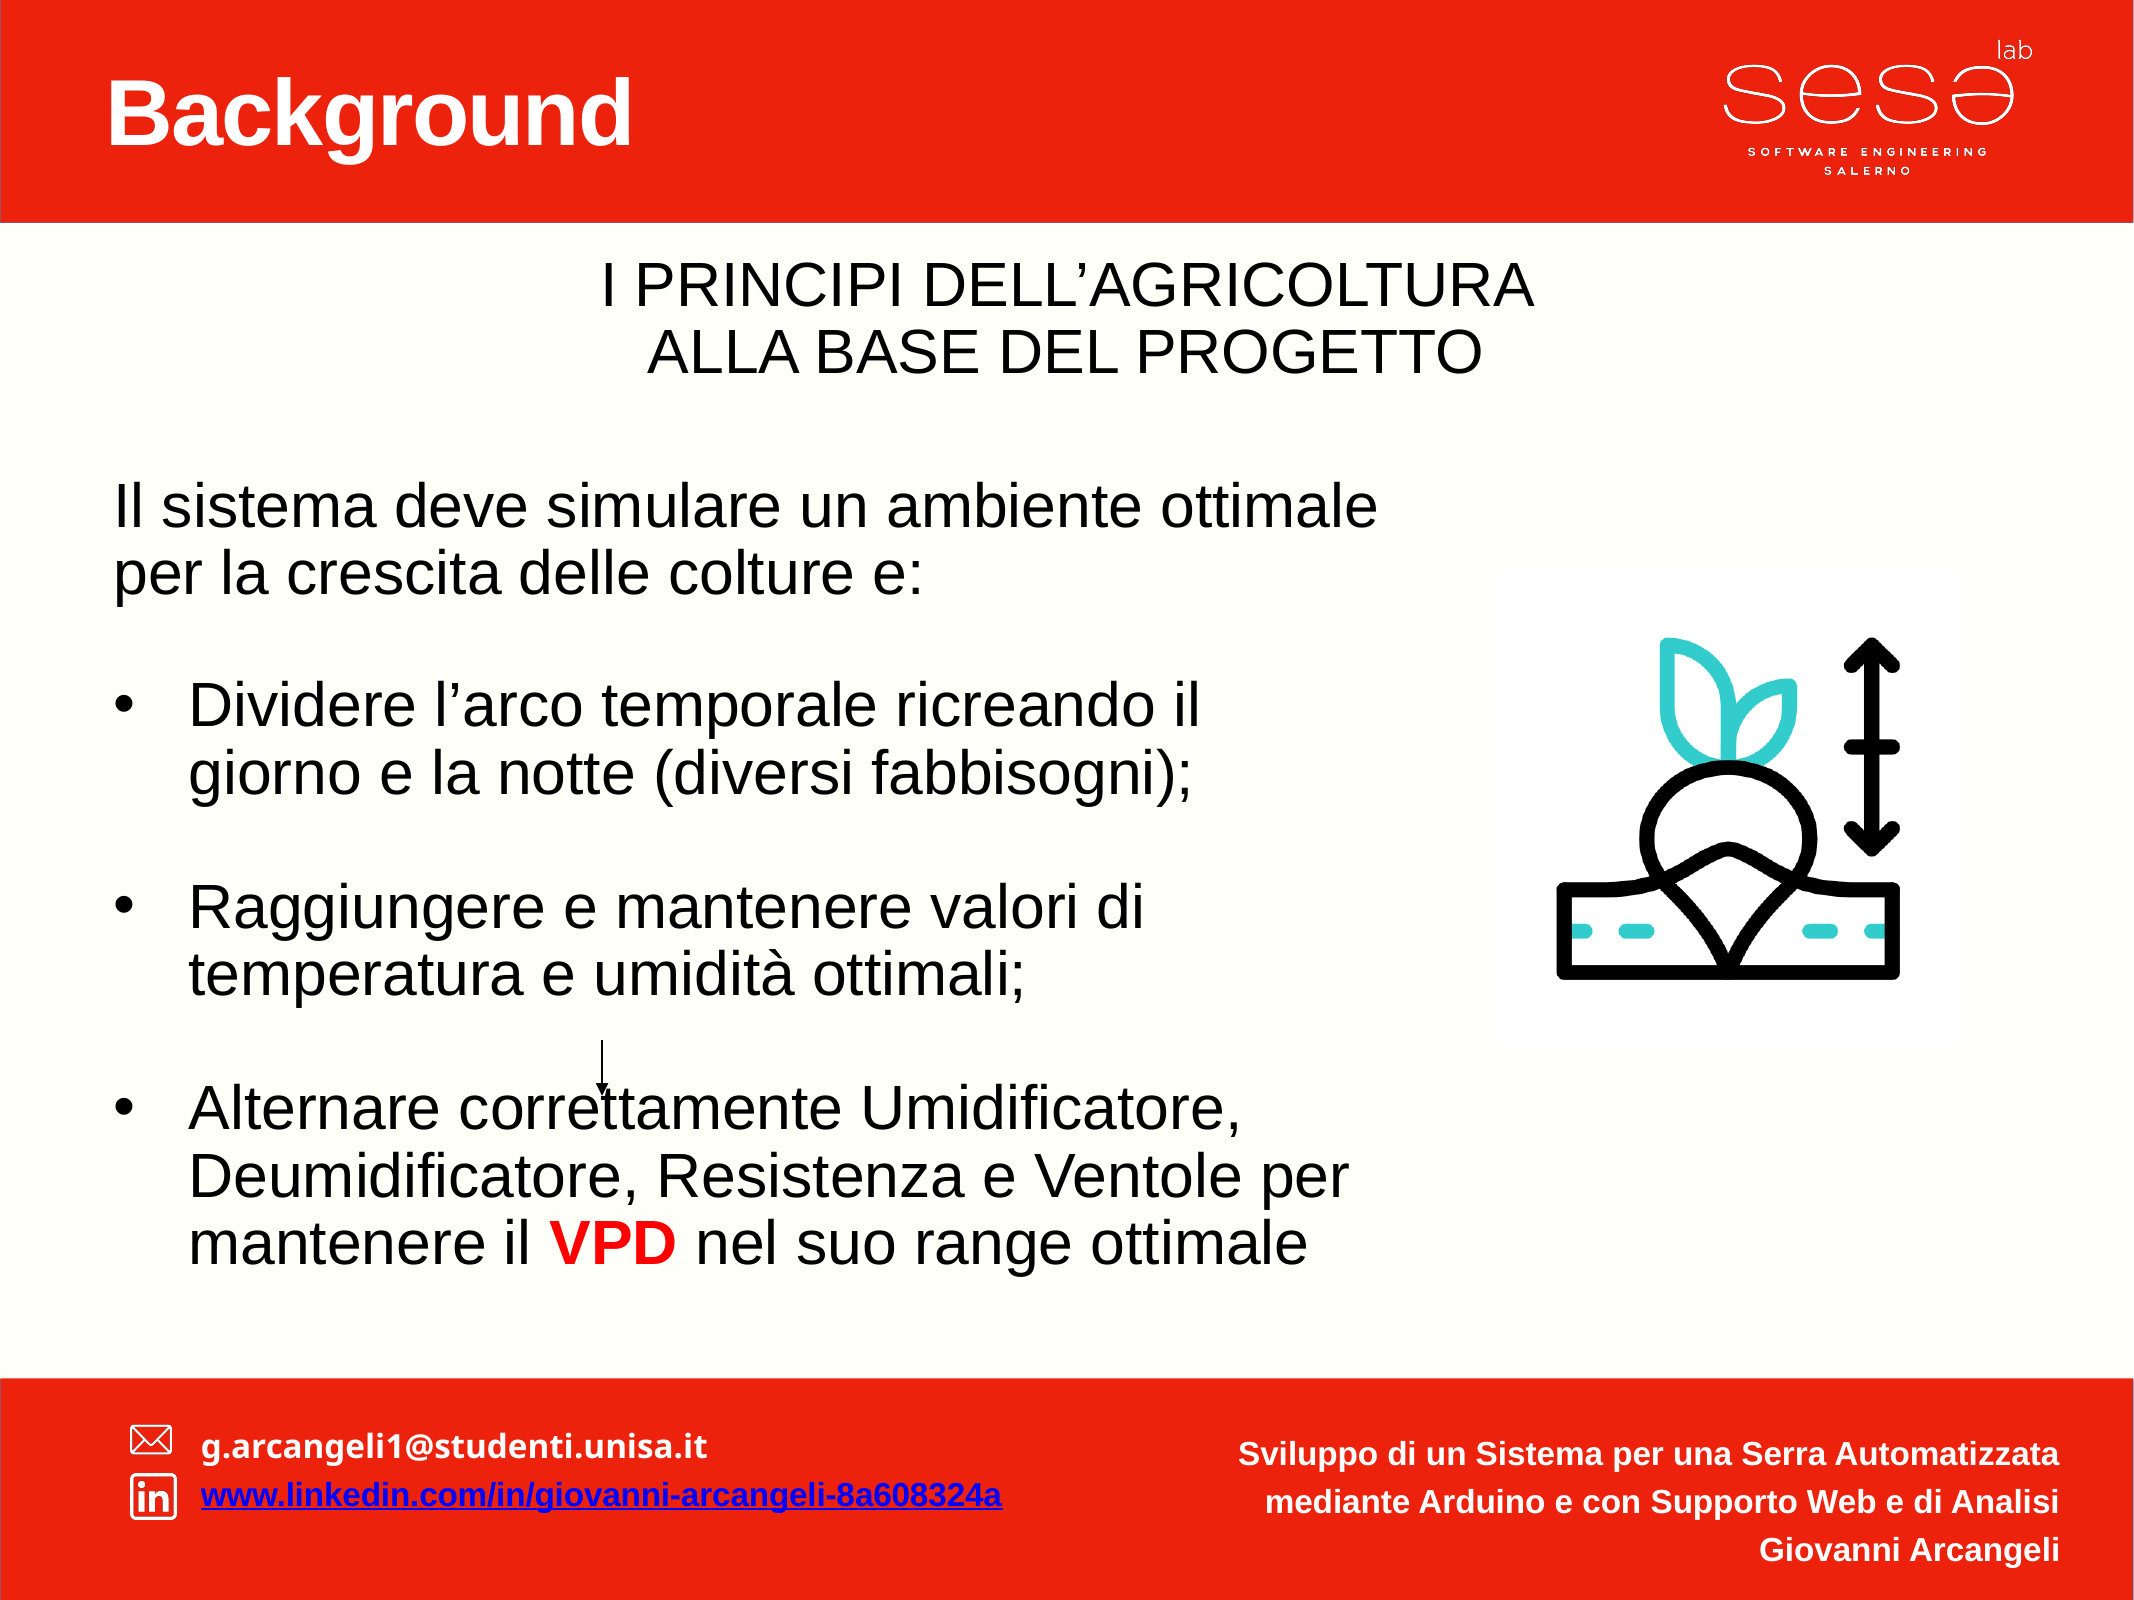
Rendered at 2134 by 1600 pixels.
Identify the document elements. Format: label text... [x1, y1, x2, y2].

picture [104, 1468, 177, 1520]
text_box Sviluppo di un Sistema per una Serra Automatizzata mediante Arduino e con Supporto Web e di Analisi Giovanni Arcangeli [1091, 1416, 2069, 1577]
text_box I PRINCIPI DELL’AGRICOLTURA ALLA BASE DEL PROGETTO [570, 243, 1563, 530]
text_box [0, 0, 2134, 223]
picture [1681, 19, 2050, 200]
text_box Background [96, 65, 1681, 172]
picture [104, 1412, 173, 1461]
text_box Il sistema deve simulare un ambiente ottimale per la crescita delle colture e: [105, 465, 1417, 751]
text_box [0, 1378, 2134, 1600]
text_box Dividere l’arco temporale ricreando il giorno e la notte (diversi fabbisogni); Raggiungere e mantenere valori di temperatura e umidità ottimali; Alternare correttamente Umidificatore, Deumidificatore, Resistenza e Ventole per mantenere il VPD nel suo range ottimale [105, 664, 1396, 1287]
picture [1489, 569, 1967, 1048]
text_box [4, 0, 2134, 219]
text_box g.arcangeli1@studenti.unisa.it www.linkedin.com/in/giovanni-arcangeli-8a608324a [192, 1408, 1012, 1576]
